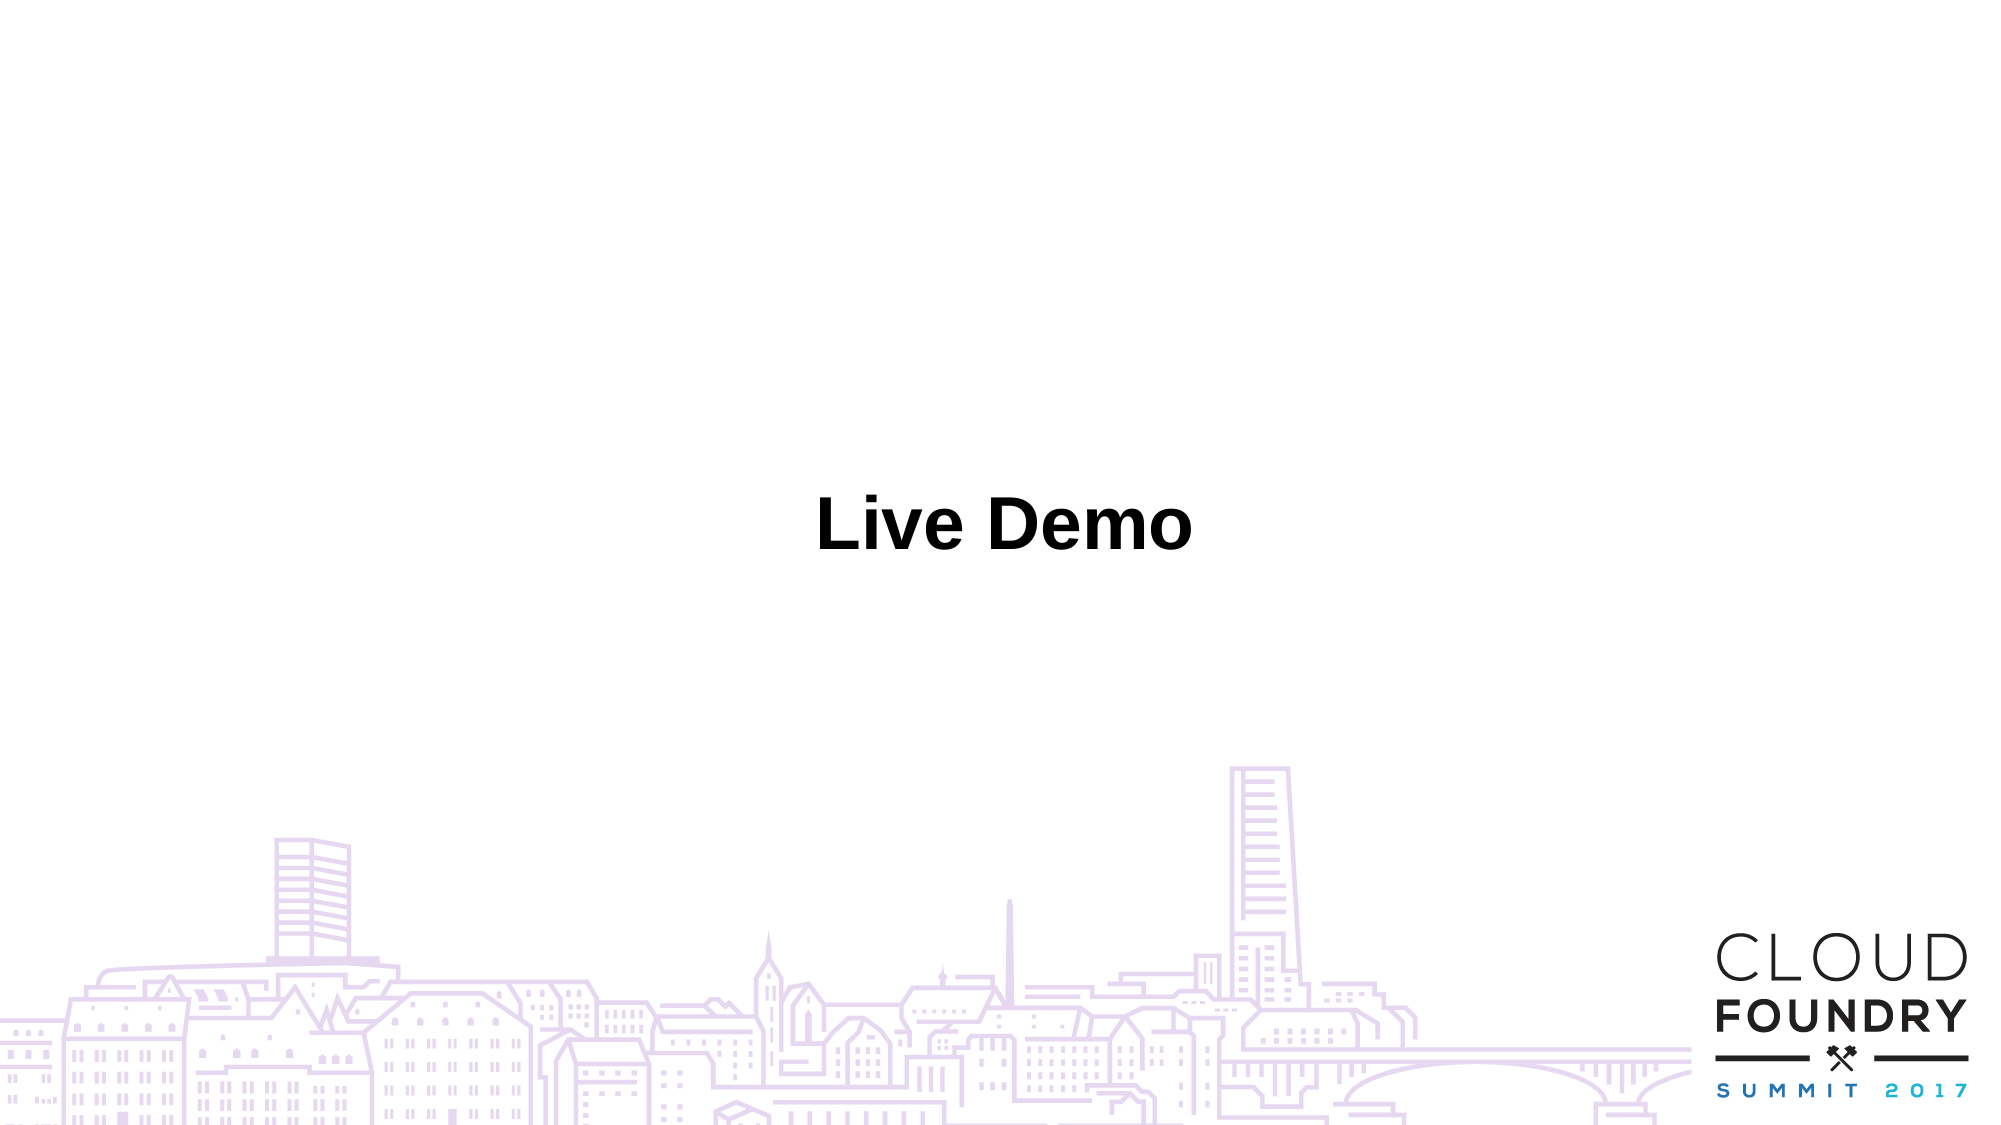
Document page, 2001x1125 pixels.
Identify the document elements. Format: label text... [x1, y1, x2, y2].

title Live Demo [143, 477, 1867, 588]
picture [0, 0, 2001, 1125]
